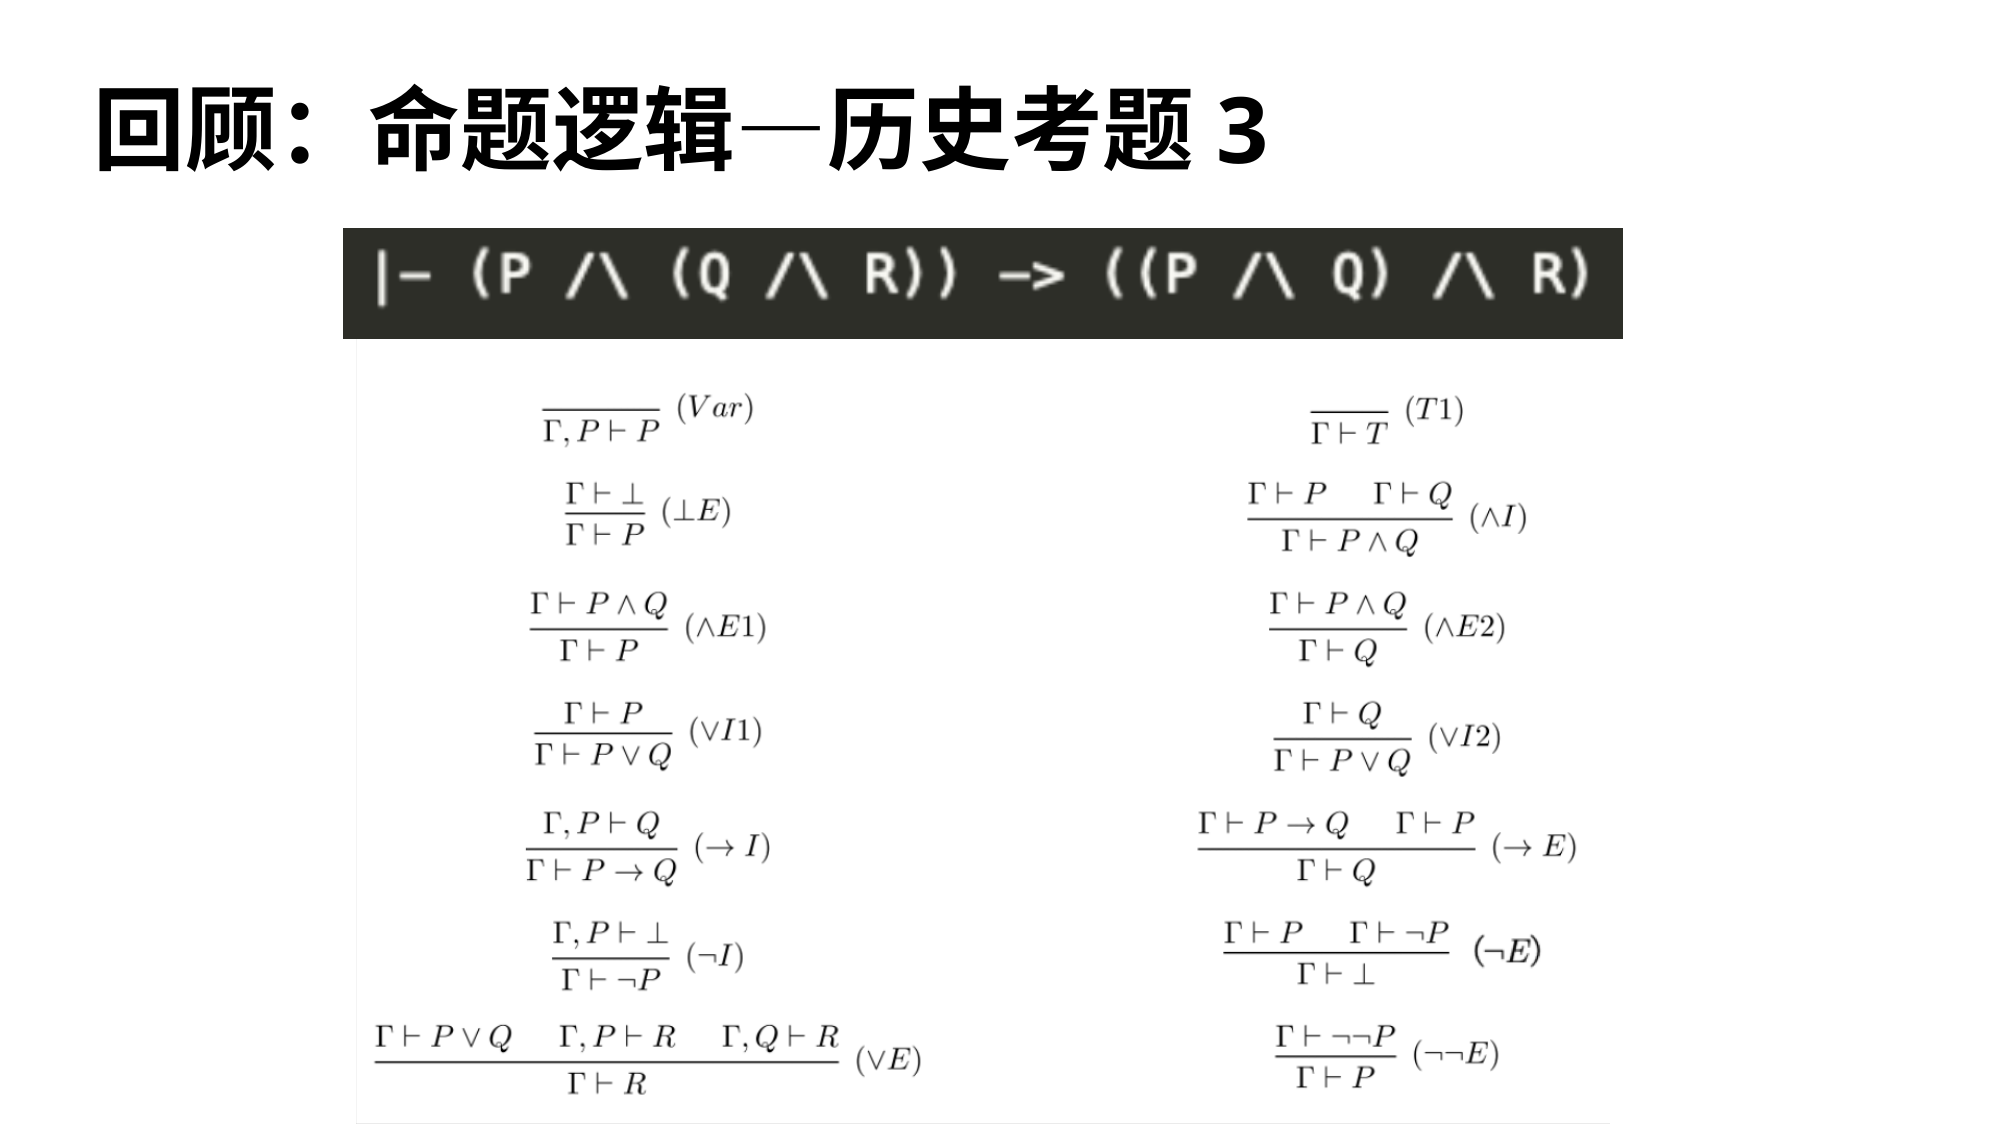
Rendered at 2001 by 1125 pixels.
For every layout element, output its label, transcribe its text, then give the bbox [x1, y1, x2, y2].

title 回顾：命题逻辑—历史考题3 [78, 25, 1804, 243]
picture [343, 228, 1623, 1125]
